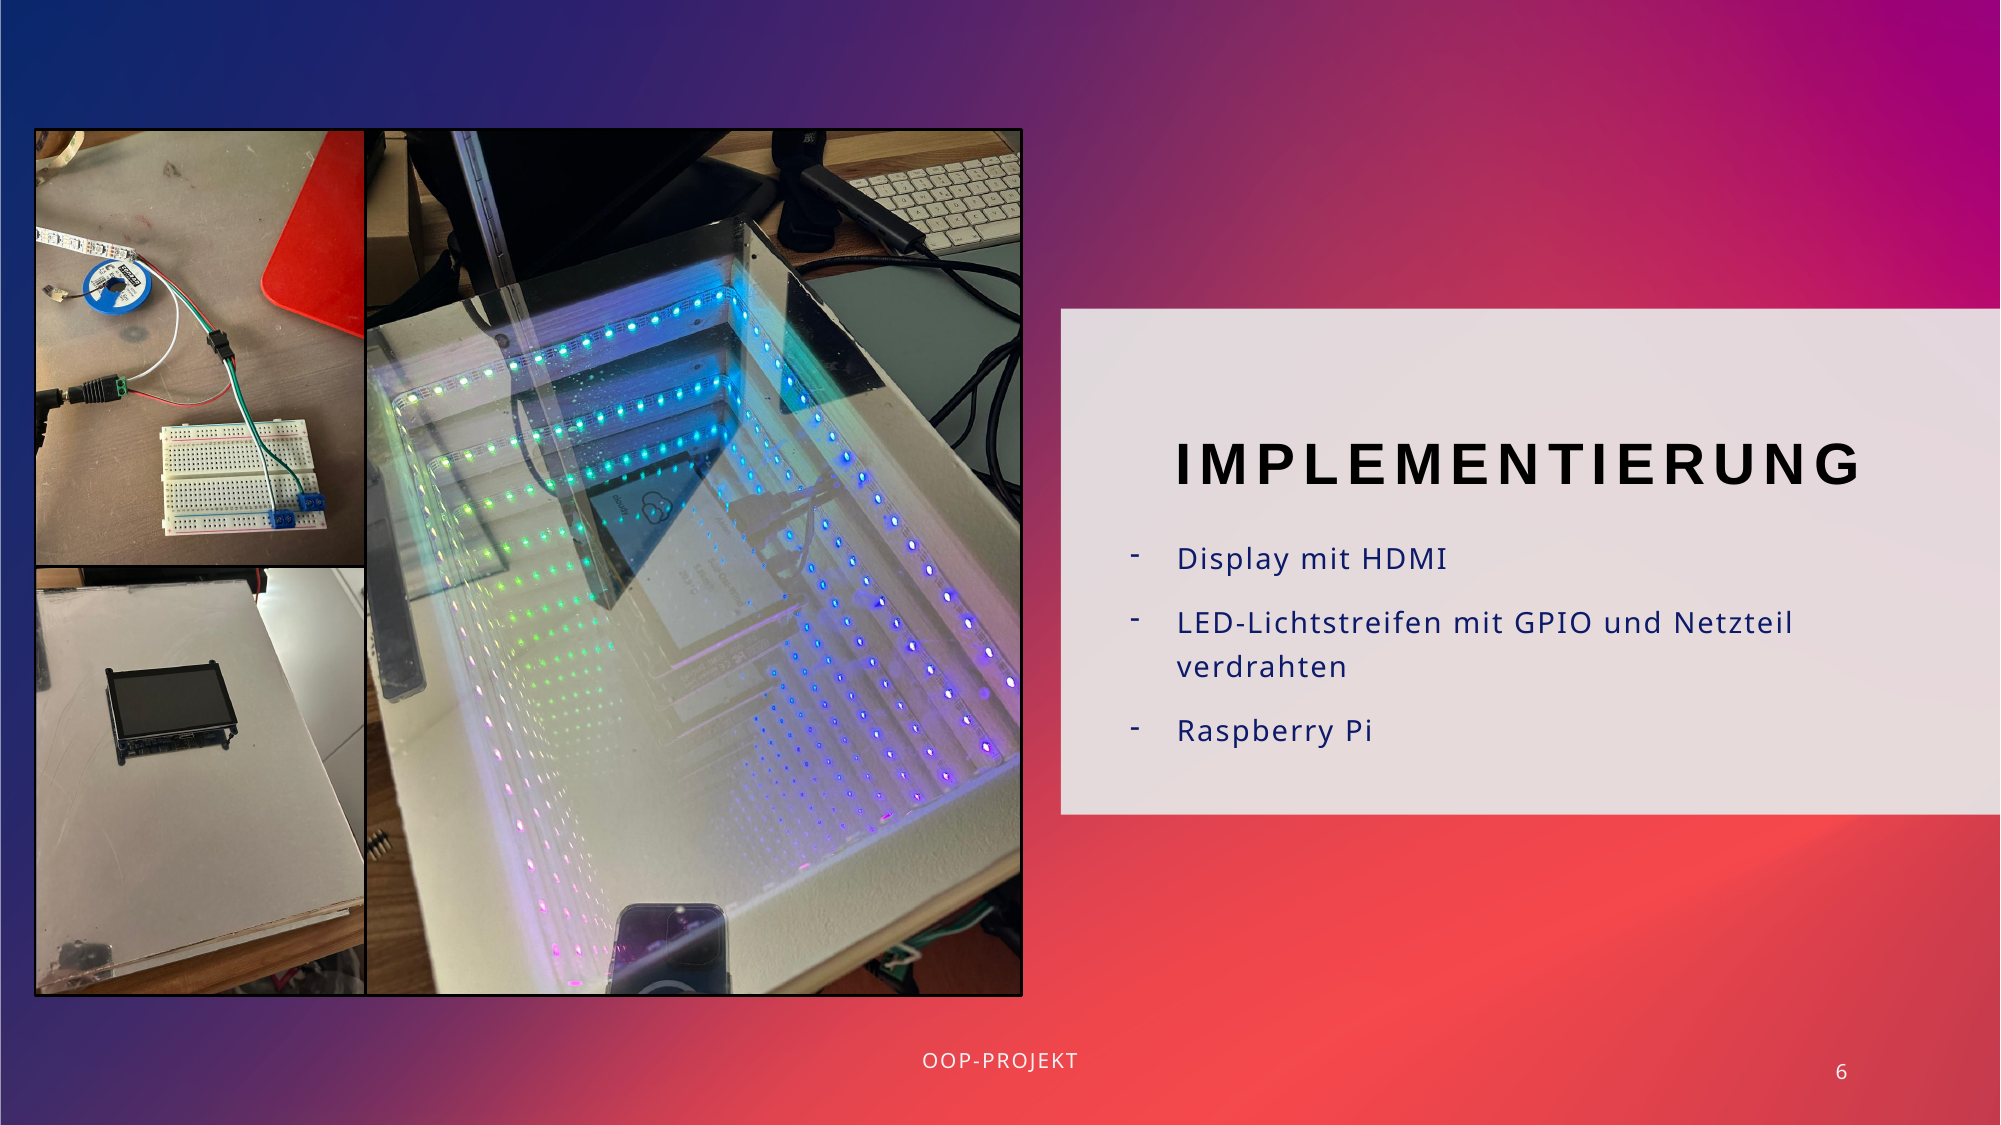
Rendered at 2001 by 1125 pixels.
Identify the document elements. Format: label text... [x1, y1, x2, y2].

picture [0, 0, 2000, 1125]
list Display mit HDMI LED-Lichtstreifen mit GPIO und Netzteil verdrahten Raspberry Pi [1115, 523, 1950, 767]
title Implementierung [1060, 308, 2000, 815]
footer OOP-Projekt [662, 1042, 1338, 1103]
slide_number 6 [1412, 1042, 1863, 1103]
